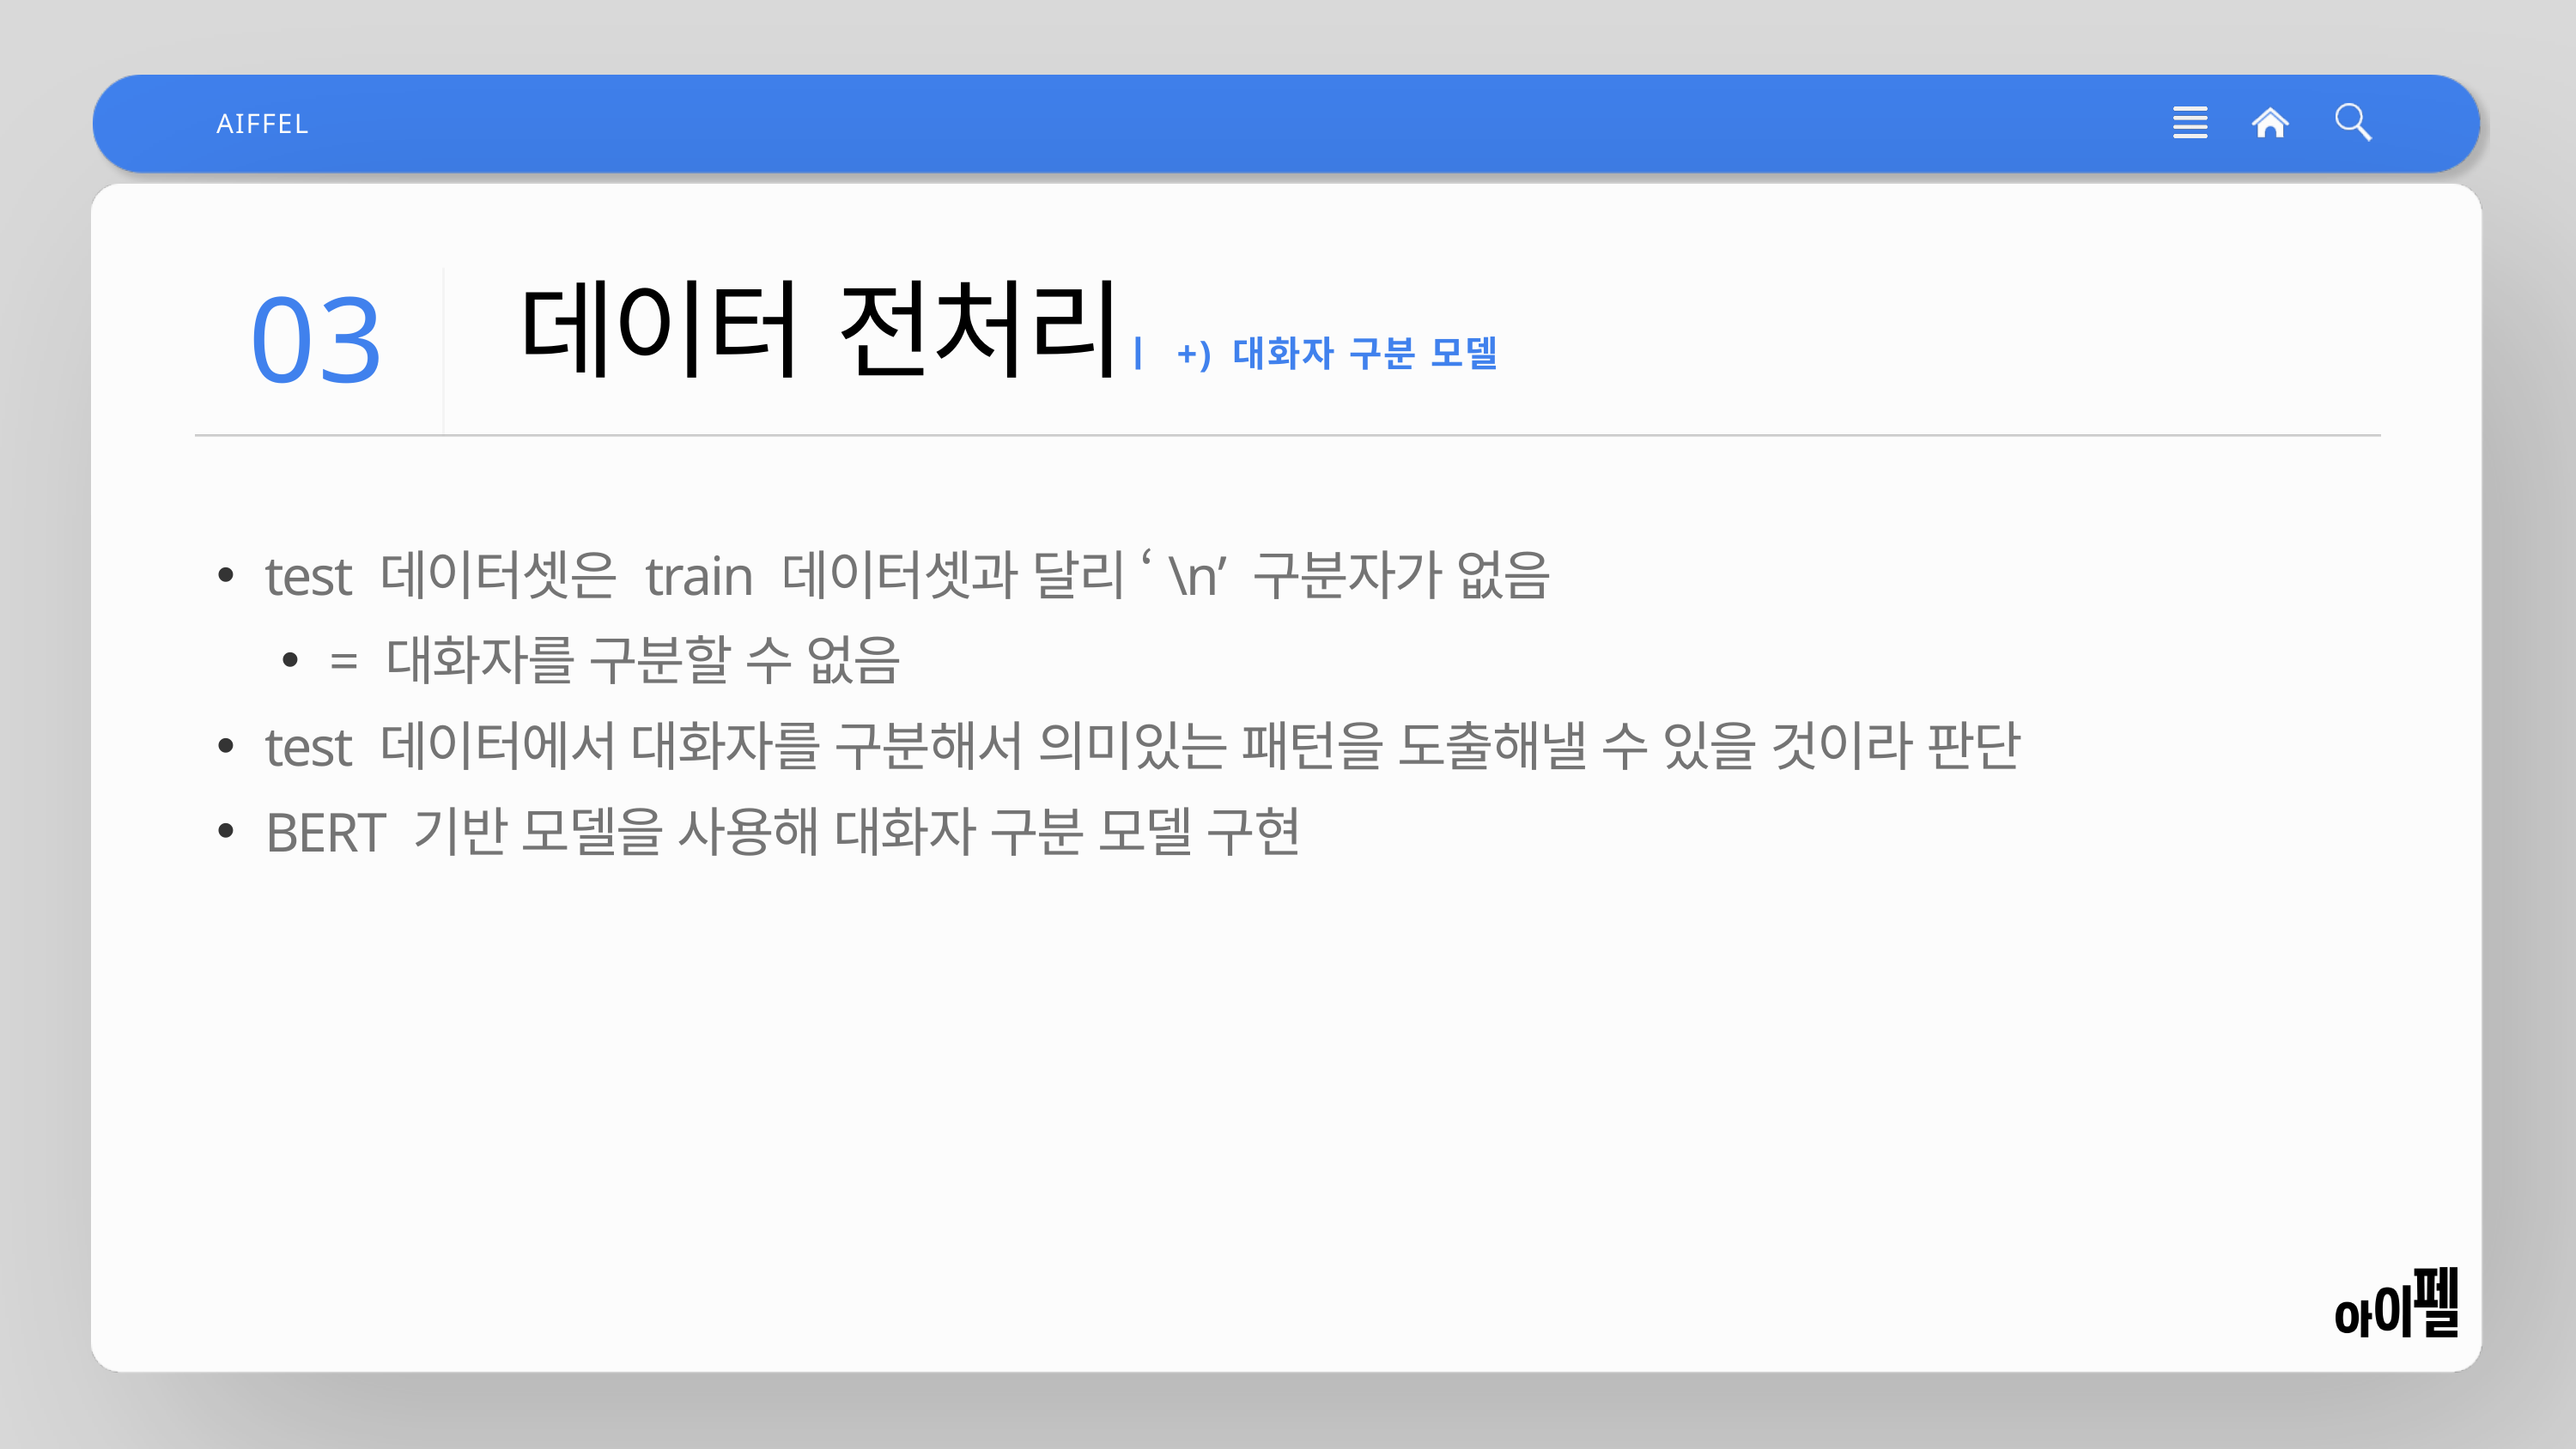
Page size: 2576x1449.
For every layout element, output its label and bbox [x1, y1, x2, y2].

picture [92, 75, 2482, 174]
picture [90, 184, 2483, 1374]
